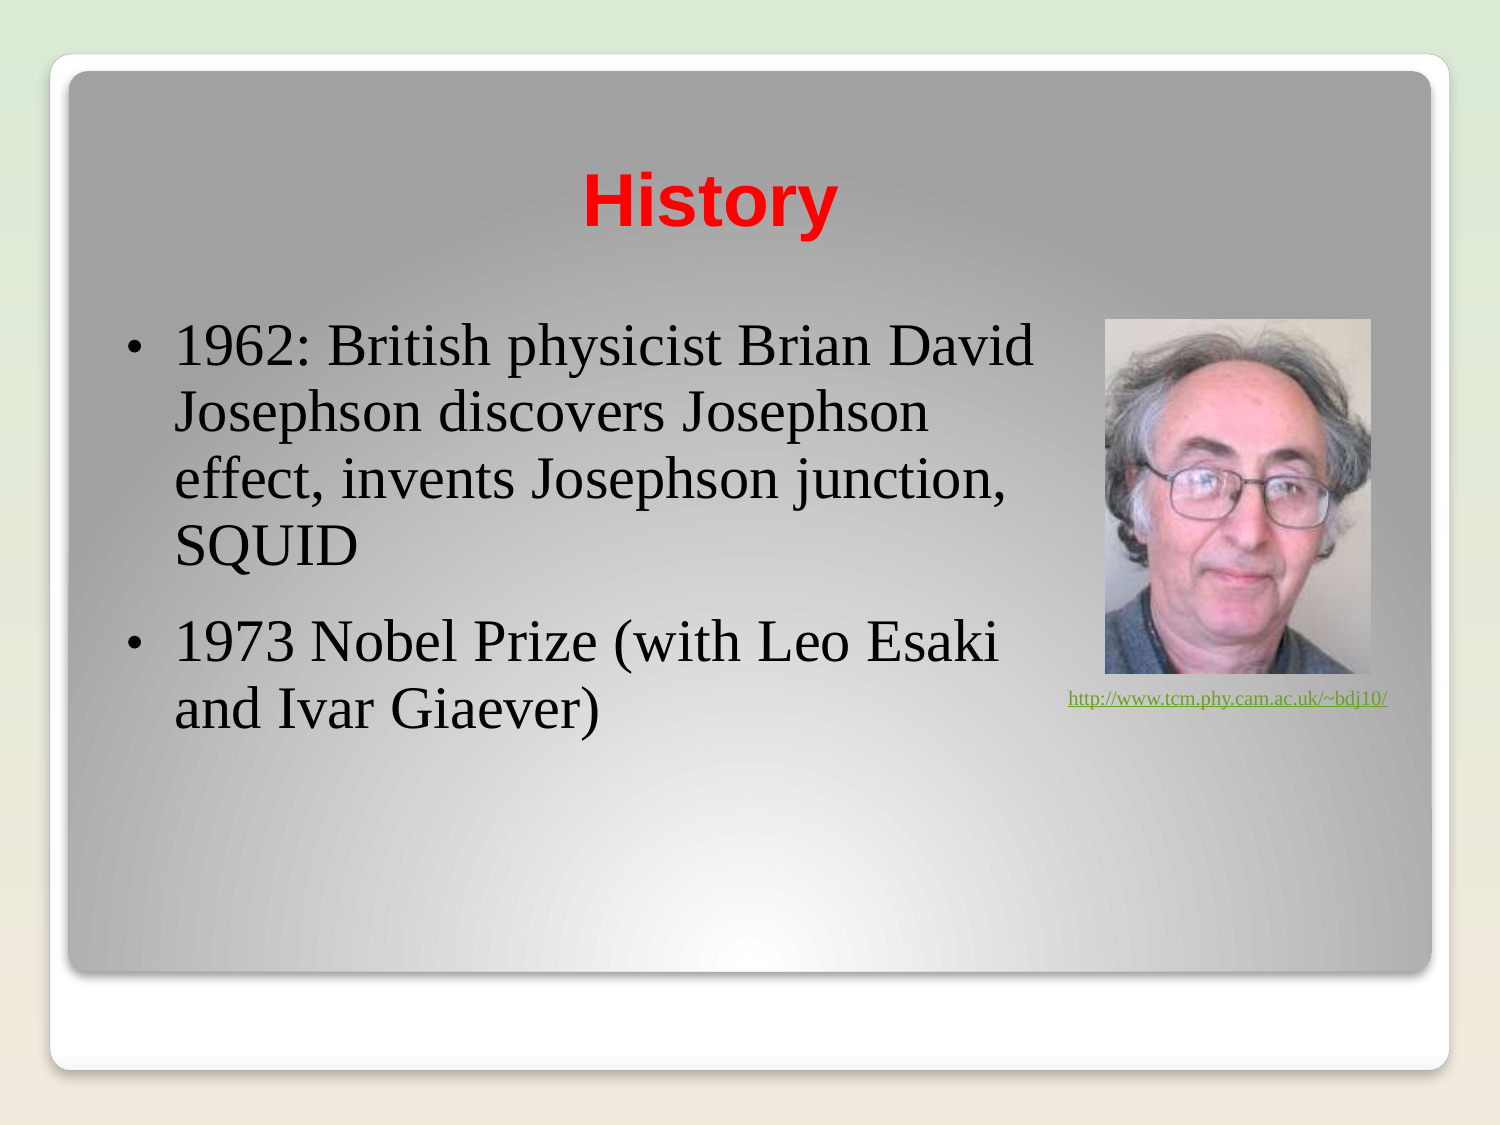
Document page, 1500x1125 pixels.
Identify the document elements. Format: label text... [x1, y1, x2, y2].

text_box ● [124, 325, 149, 361]
picture [1105, 319, 1371, 674]
text_box ● [124, 621, 149, 656]
text_box http://www.tcm.phy.cam.ac.uk/~bdj10/ [1066, 682, 1399, 710]
text_box 1962: British physicist Brian David Josephson discovers Josephson effect, invents Josephson junction, SQUID 1973 Nobel Prize (with Leo Esaki and Ivar Giaever) [172, 304, 1039, 742]
title History [129, 52, 1347, 242]
